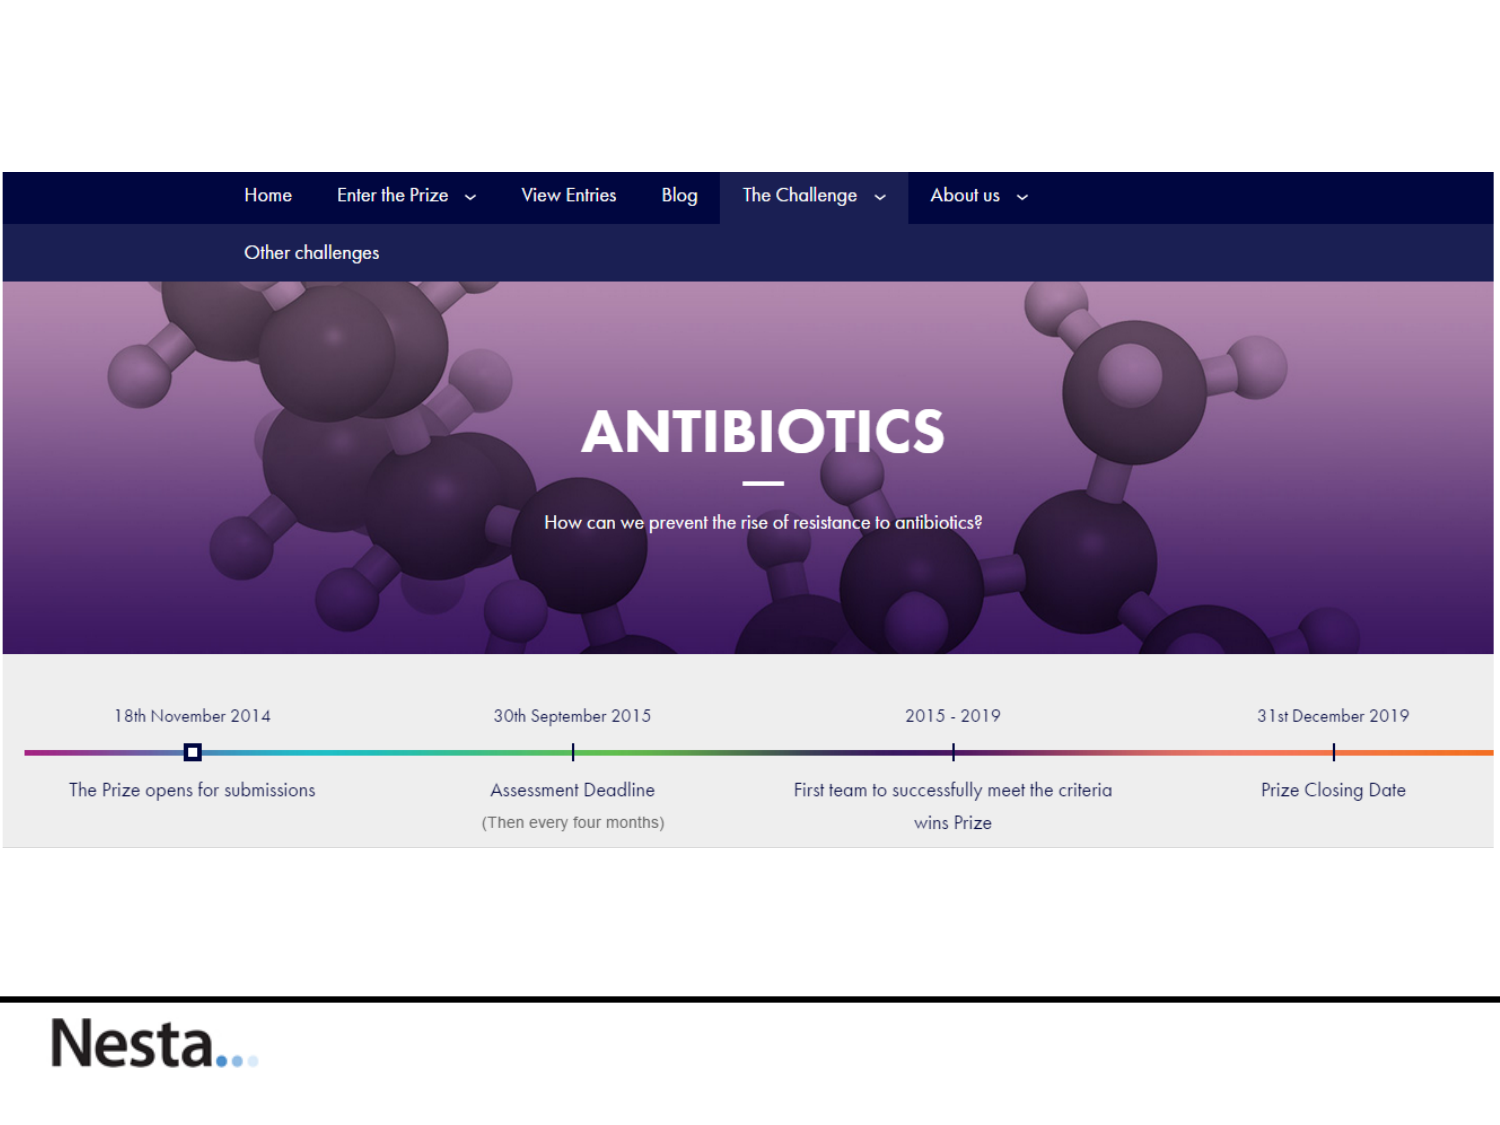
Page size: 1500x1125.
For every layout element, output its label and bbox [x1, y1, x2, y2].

picture [46, 1017, 337, 1087]
picture [2, 172, 1494, 848]
